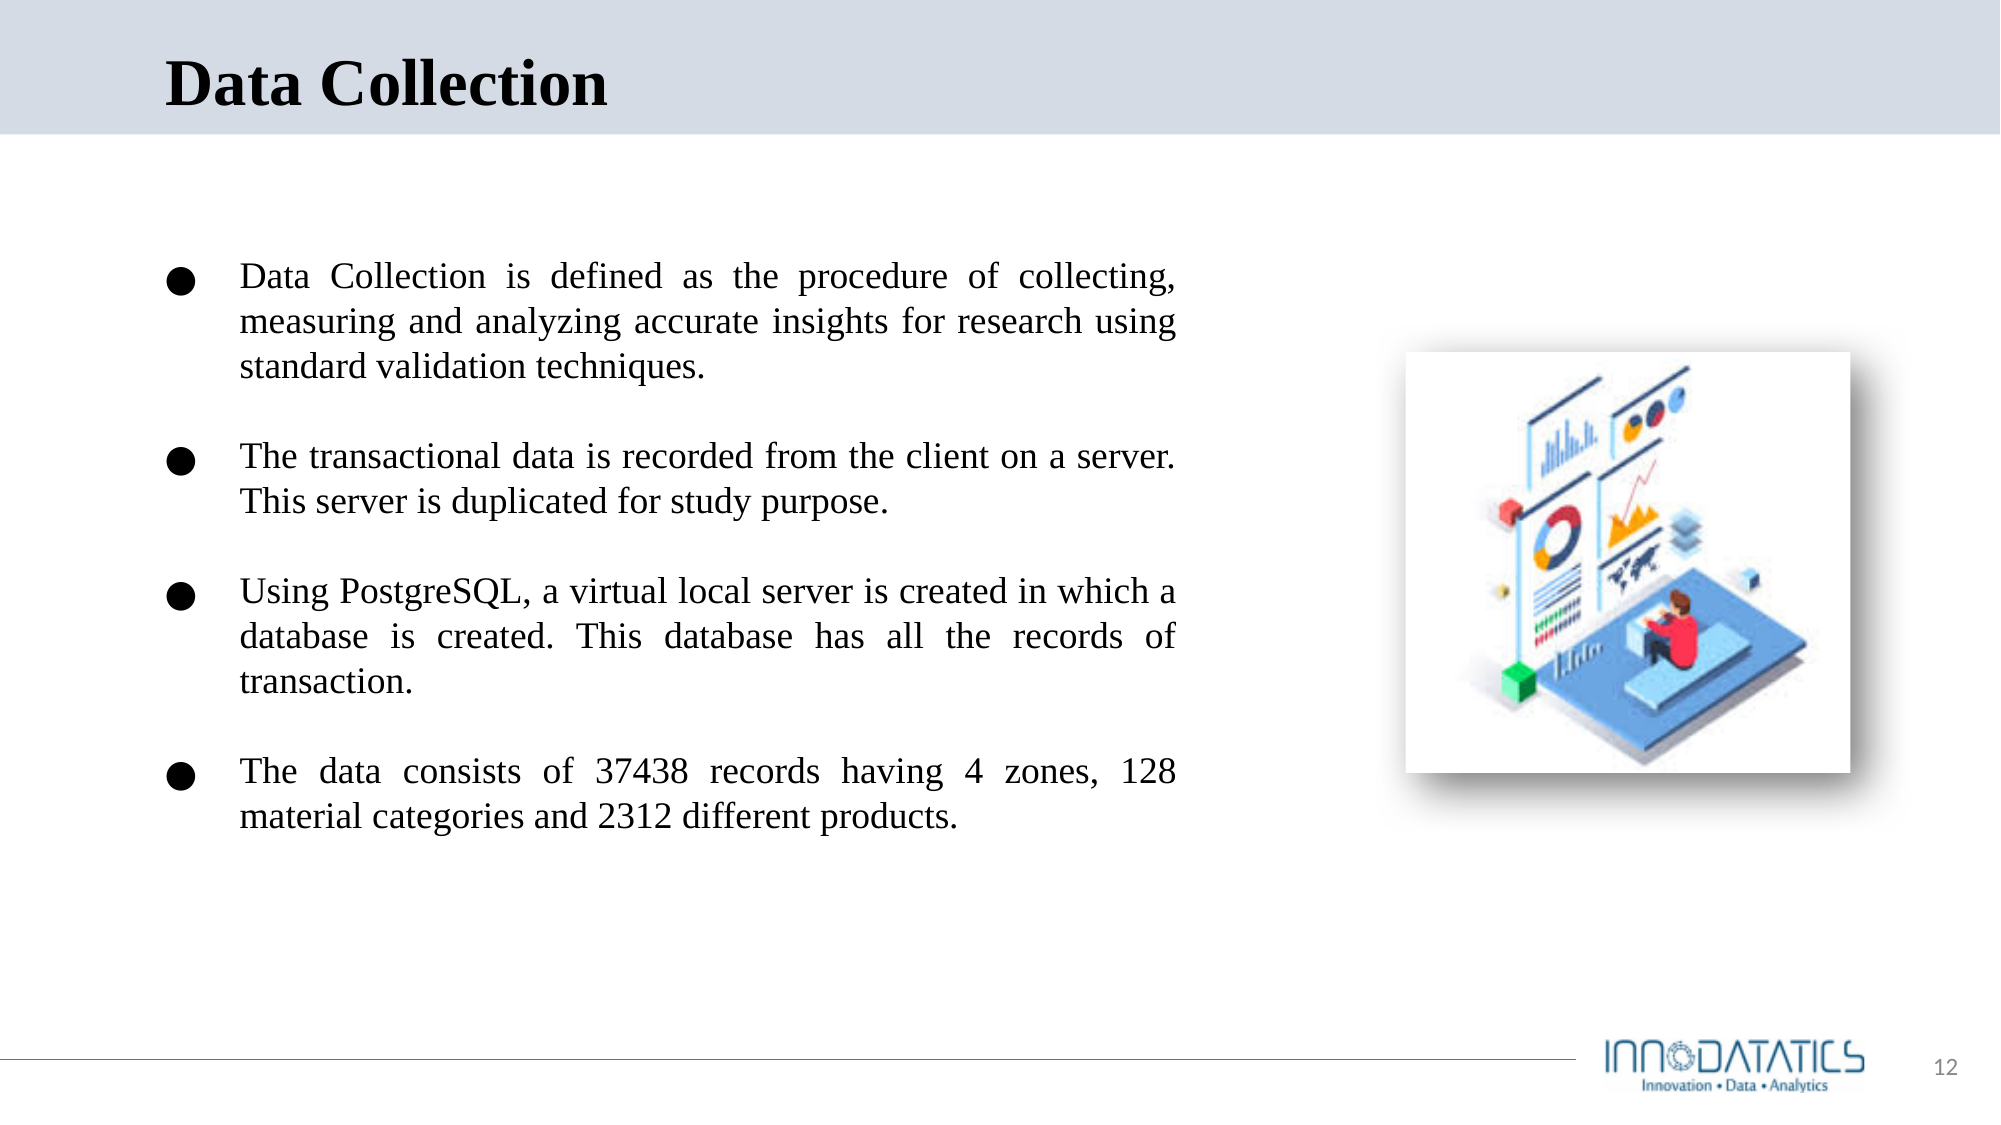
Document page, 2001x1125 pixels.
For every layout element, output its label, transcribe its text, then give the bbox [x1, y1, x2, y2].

picture [1603, 1038, 1865, 1093]
picture [1405, 351, 1851, 774]
text_box Data Collection is defined as the procedure of collecting, measuring and analyzing accurate insights for research using standard validation techniques. The transactional data is recorded from the client on a server. This server is duplicated for study purpose. Using PostgreSQL, a virtual local server is created in which a database is created. This database has all the records of transaction. The data consists of 37438 records having 4 zones, 128 material categories and 2312 different products. [149, 244, 1193, 1104]
title Data Collection [150, 0, 1872, 186]
slide_number 12 [1909, 1041, 1974, 1090]
